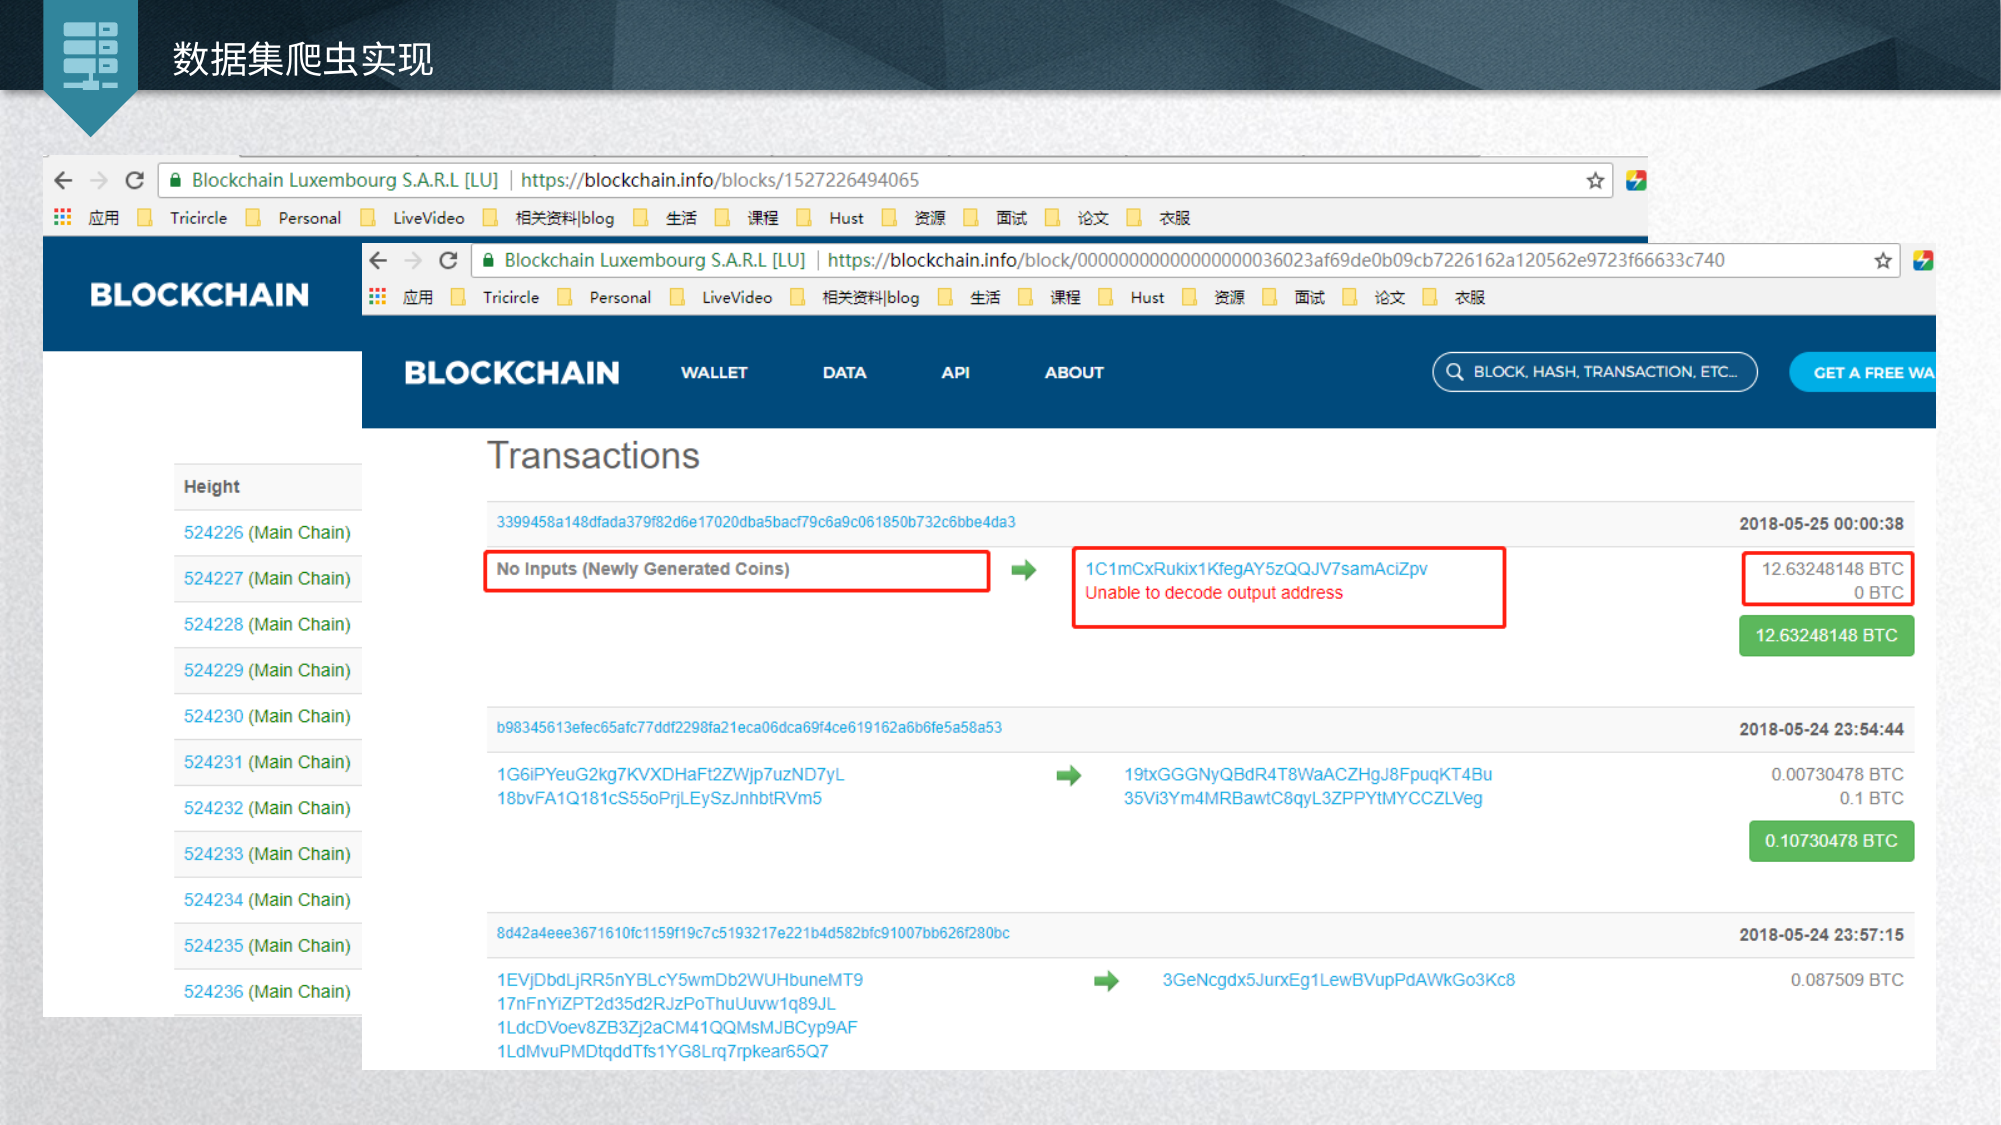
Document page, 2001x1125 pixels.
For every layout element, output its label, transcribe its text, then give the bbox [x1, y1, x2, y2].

picture [0, 92, 2001, 1125]
text_box 数据集爬虫实现 [161, 30, 469, 88]
text_box [140, 0, 2001, 92]
text_box [0, 0, 41, 92]
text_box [43, 0, 139, 138]
